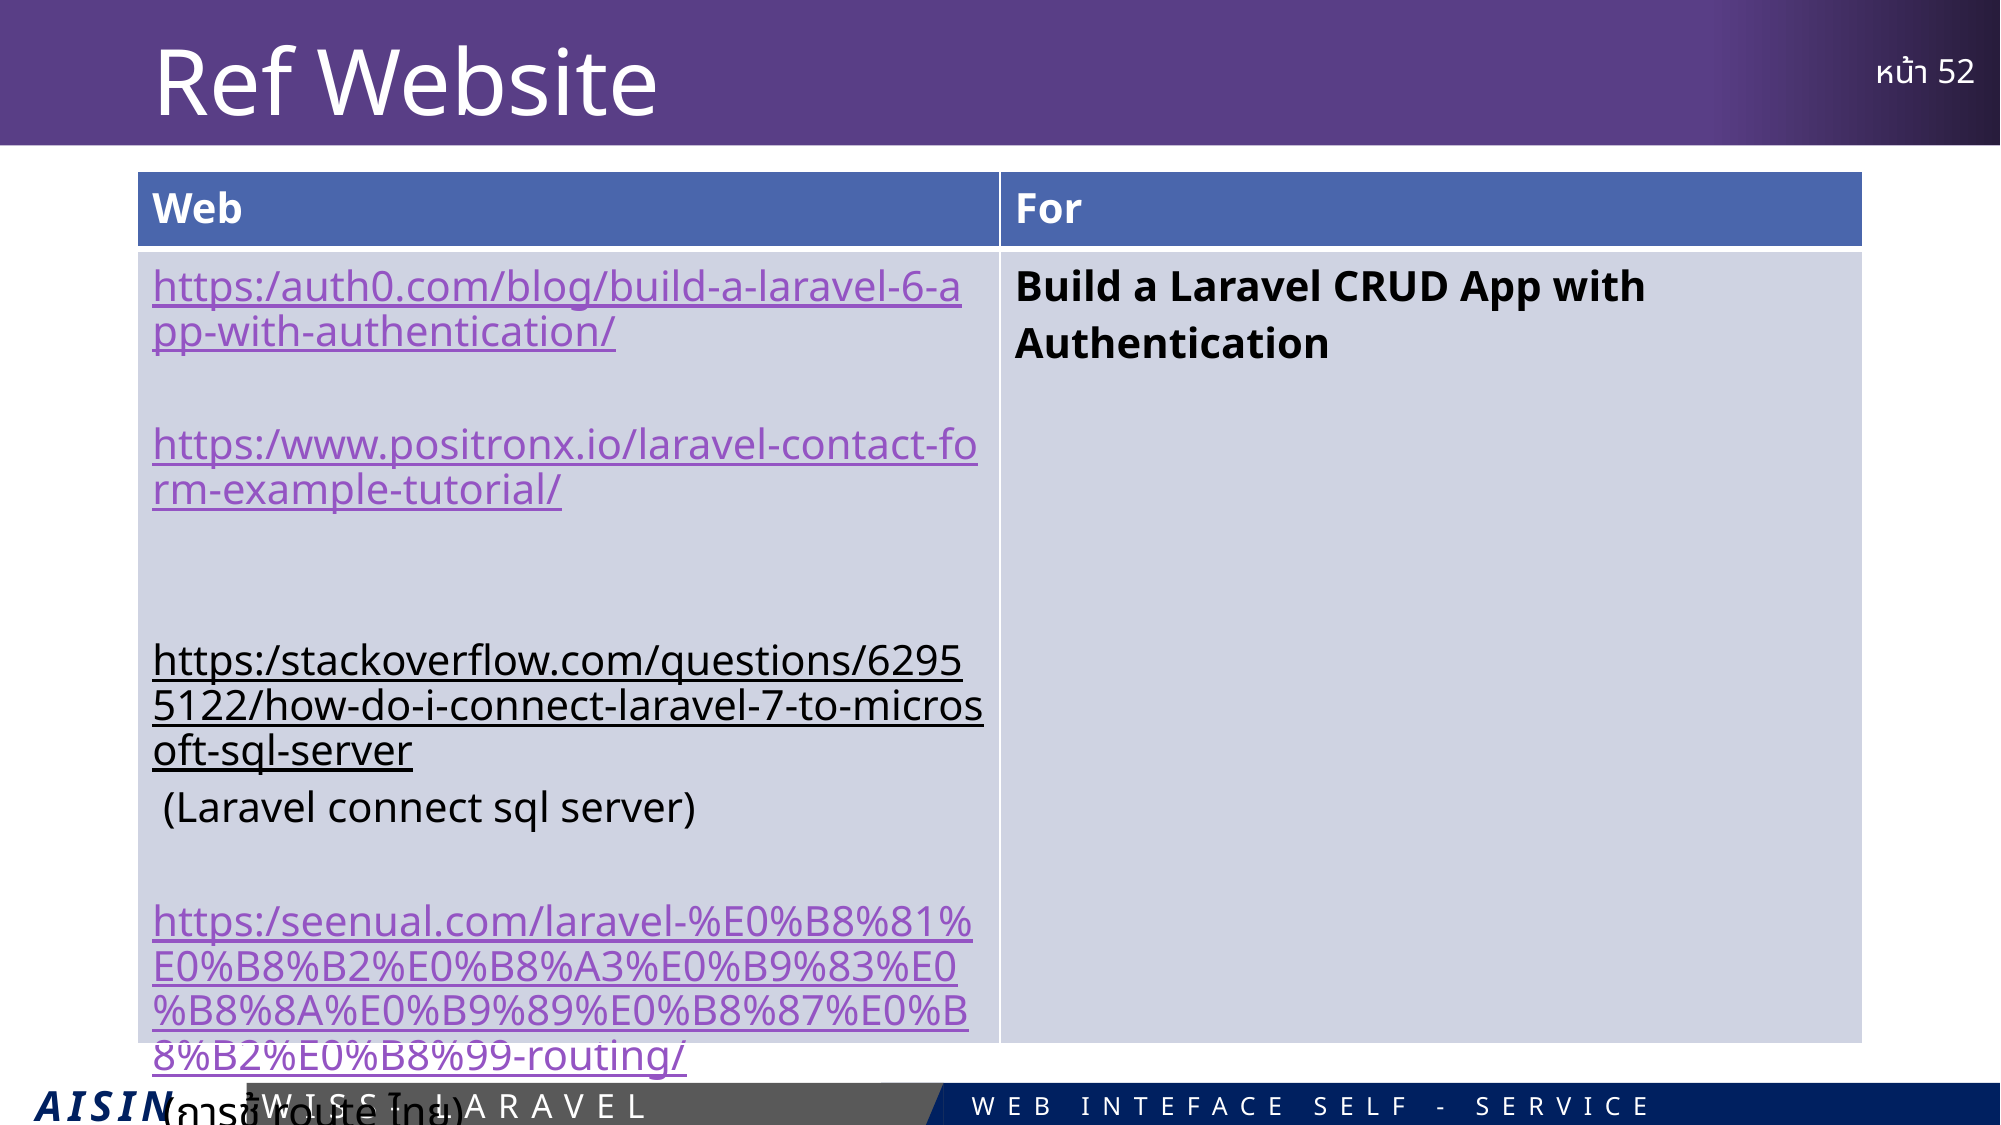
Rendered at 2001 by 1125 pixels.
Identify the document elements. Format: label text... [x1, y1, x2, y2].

table_cell https:/auth0.com/blog/build-a-laravel-6-app-with-authentication/ https:/www.positronx.io/laravel-contact-form-example-tutorial/ https:/stackoverflow.com/questions/62955122/how-do-i-connect-laravel-7-to-microsoft-sql-server (Laravel connect sql server) https:/seenual.com/laravel-%E0%B8%81%E0%B8%B2%E0%B8%A3%E0%B9%83%E0%B8%8A%E0%B9%89%E0%B8%87%E0%B8%B2%E0%B8%99-routing/ (การช้ route ไทย) [138, 252, 999, 1043]
table_header Web [138, 172, 999, 246]
title Ref Website [137, 0, 1863, 170]
table_header For [1001, 172, 1862, 246]
table_cell Build a Laravel CRUD App with Authentication [1001, 252, 1862, 1043]
